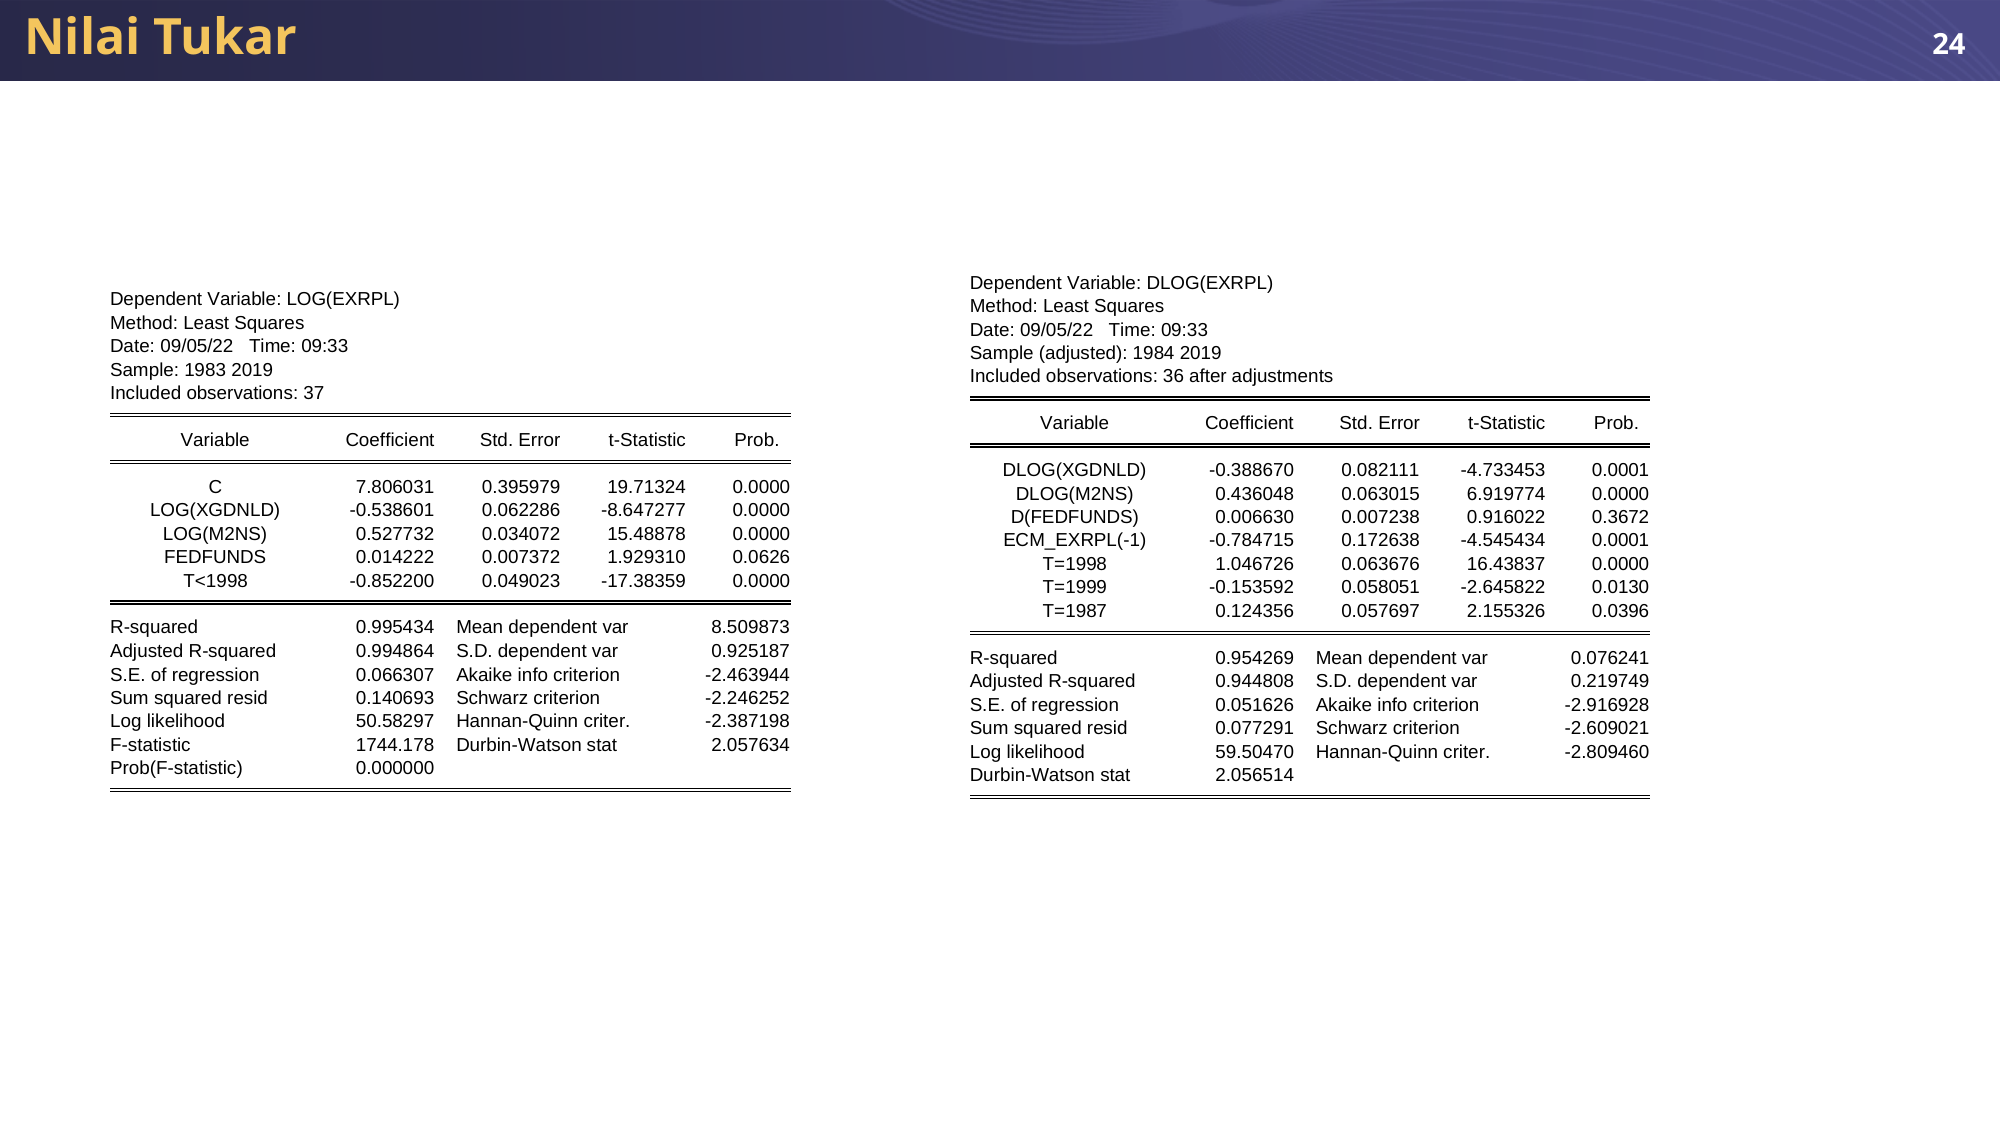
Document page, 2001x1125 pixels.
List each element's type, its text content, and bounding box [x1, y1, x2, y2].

picture [105, 269, 1910, 856]
title Nilai Tukar [9, 4, 1850, 74]
picture [0, 0, 2000, 81]
